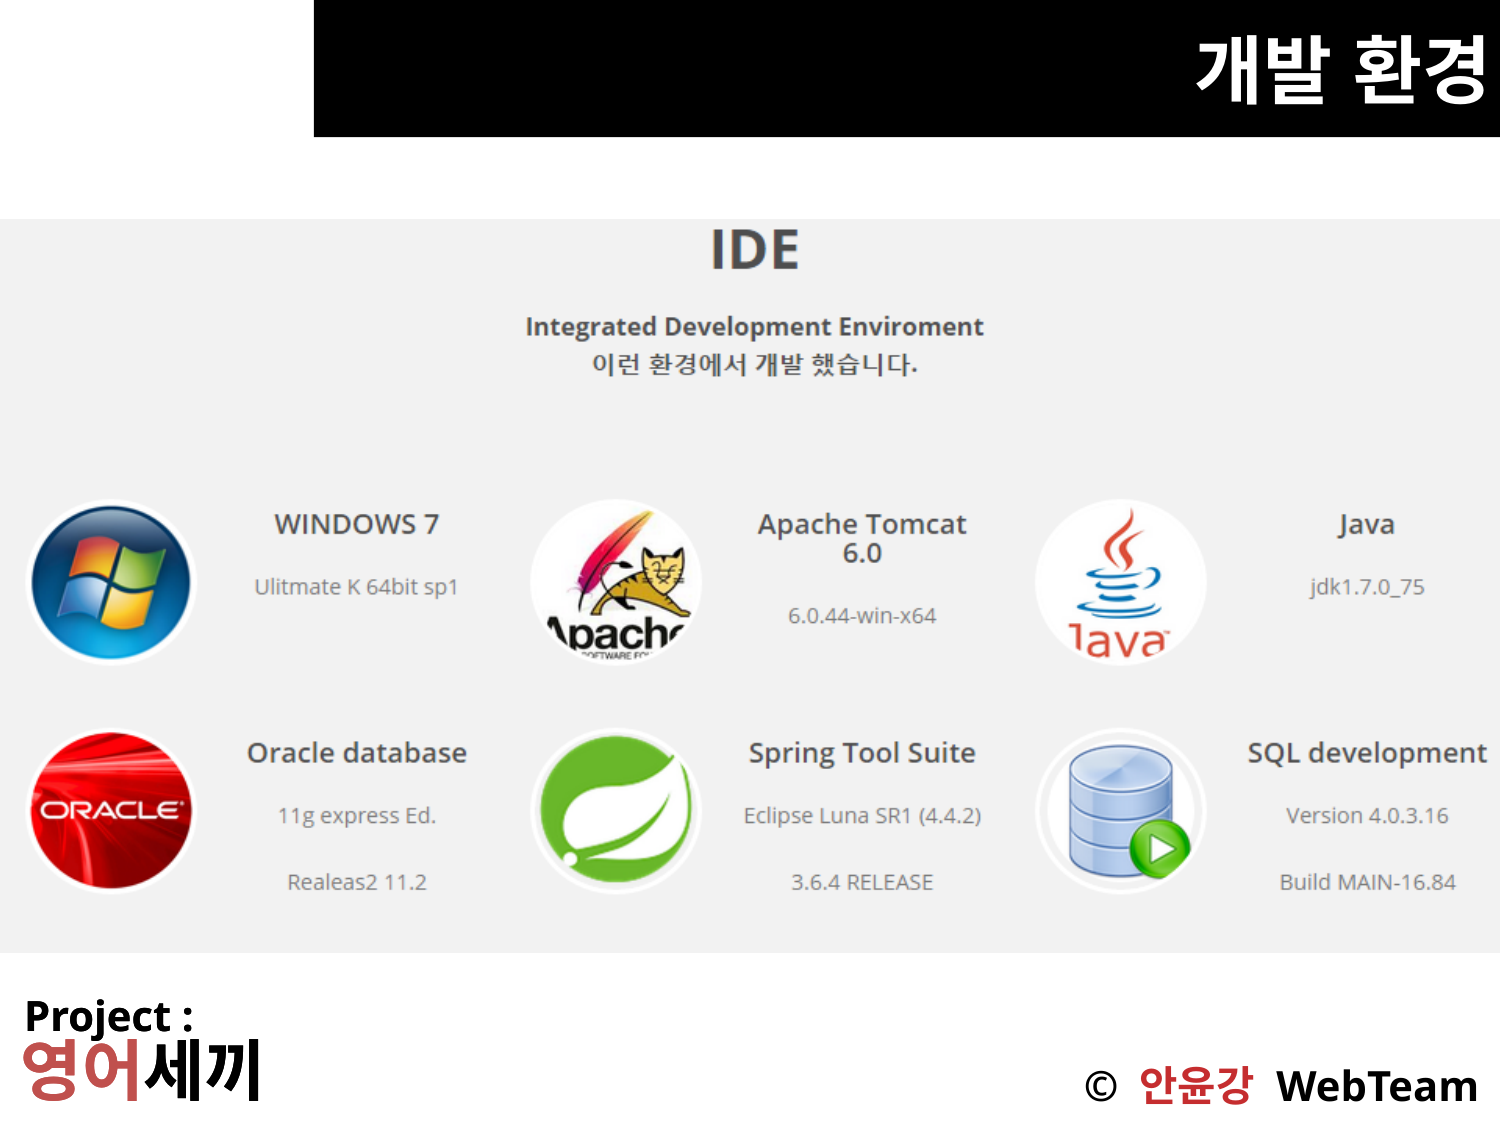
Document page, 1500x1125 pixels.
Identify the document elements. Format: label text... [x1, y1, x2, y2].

picture [0, 219, 1500, 953]
text_box 개발 환경 [312, 0, 1500, 139]
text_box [5, 981, 302, 1118]
